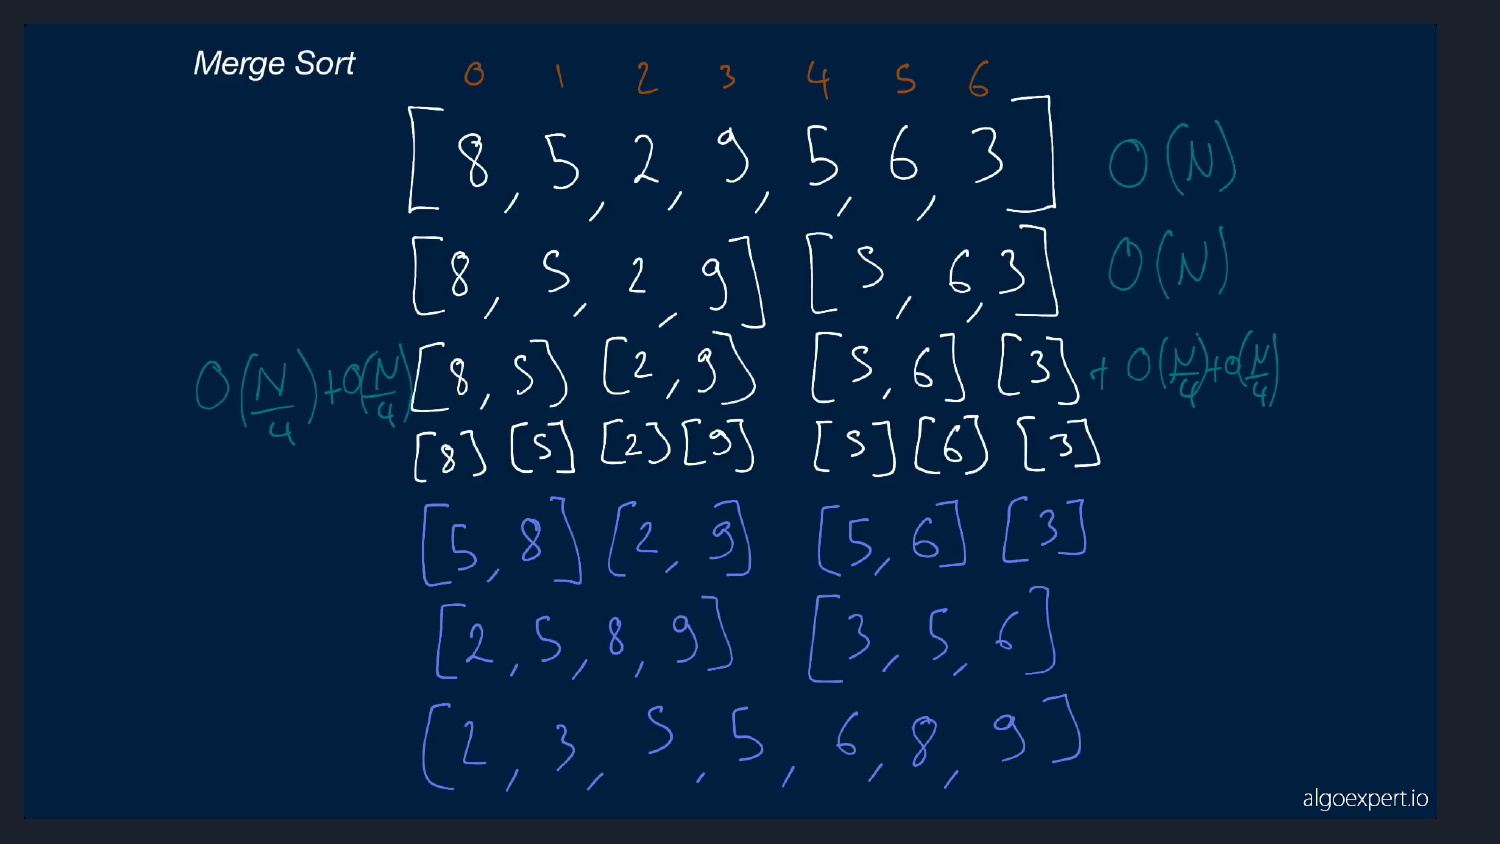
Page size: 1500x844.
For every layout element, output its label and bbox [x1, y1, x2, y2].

picture [24, 24, 1437, 819]
